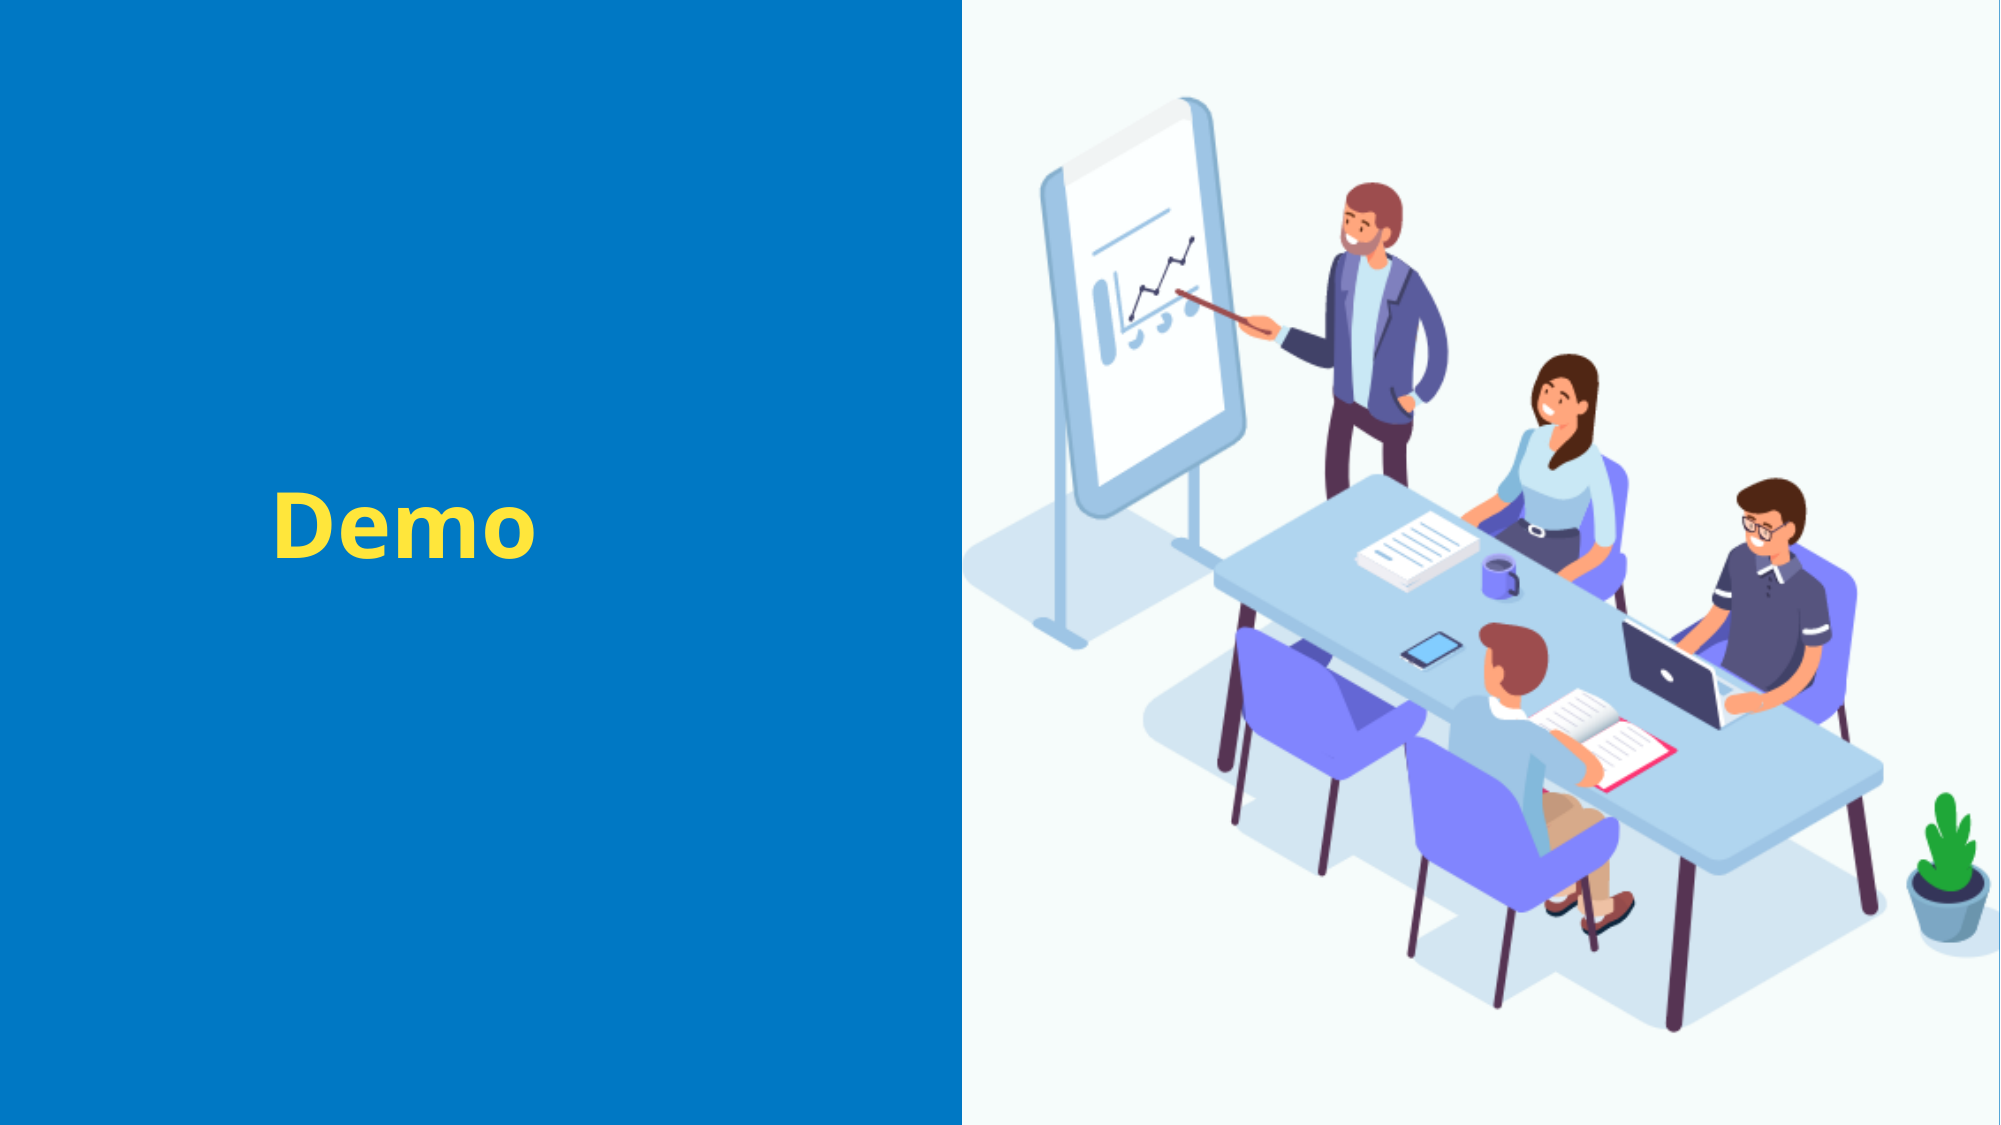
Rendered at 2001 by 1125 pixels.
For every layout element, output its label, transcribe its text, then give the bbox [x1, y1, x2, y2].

picture [961, 0, 2000, 1125]
title Demo [269, 467, 601, 563]
